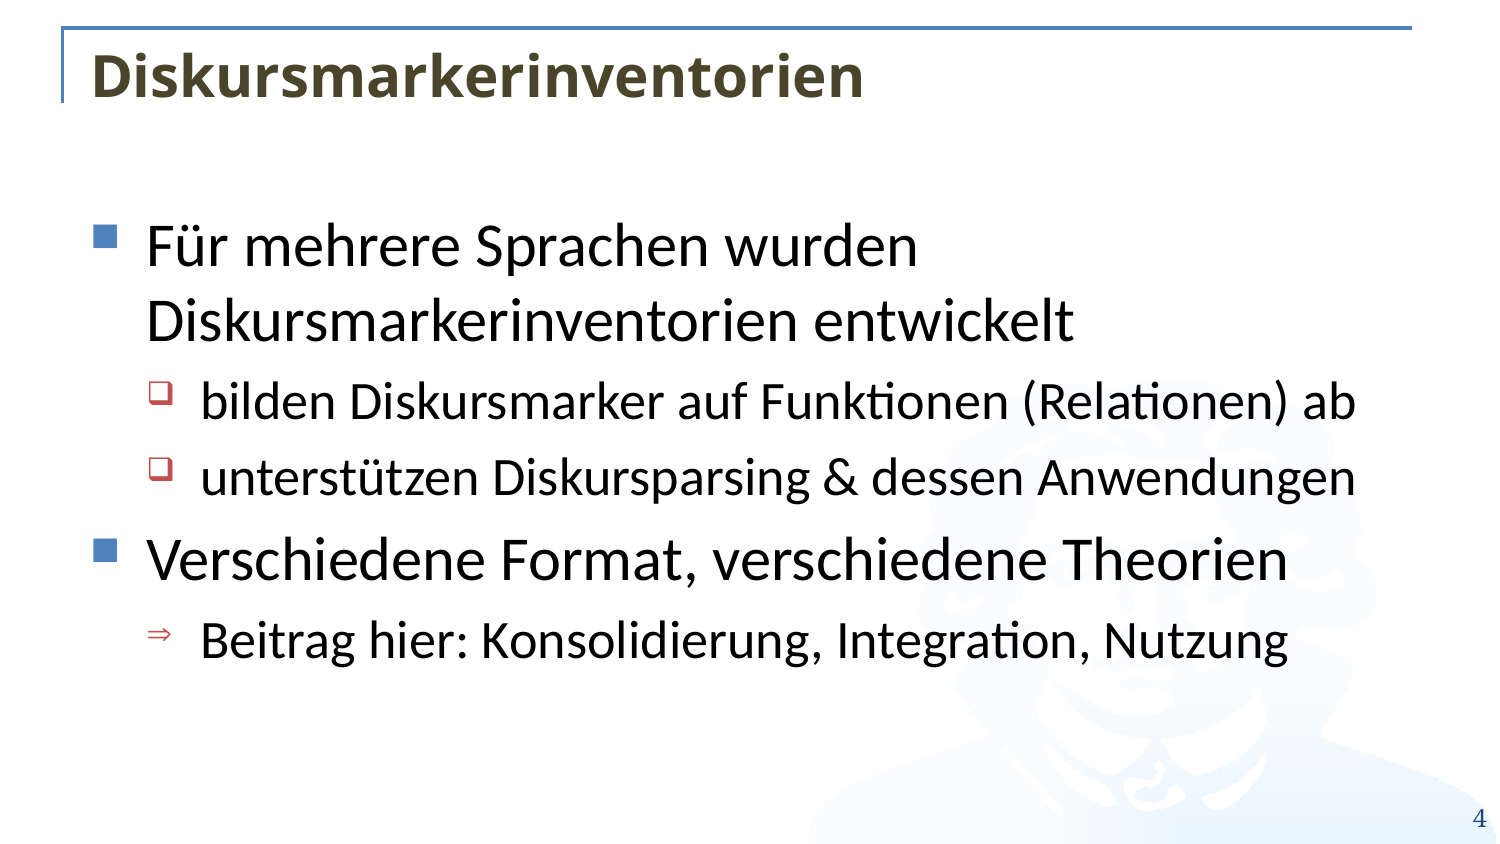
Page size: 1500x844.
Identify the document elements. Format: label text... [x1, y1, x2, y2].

list Für mehrere Sprachen wurden Diskursmarkerinventorien entwickelt bilden Diskursmarker auf Funktionen (Relationen) ab unterstützen Diskursparsing & dessen Anwendungen Verschiedene Format, verschiedene Theorien Beitrag hier: Konsolidierung, Integration, Nutzung [75, 196, 1425, 755]
title Diskursmarkerinventorien [75, 32, 1425, 173]
slide_number 4 [1151, 787, 1500, 844]
